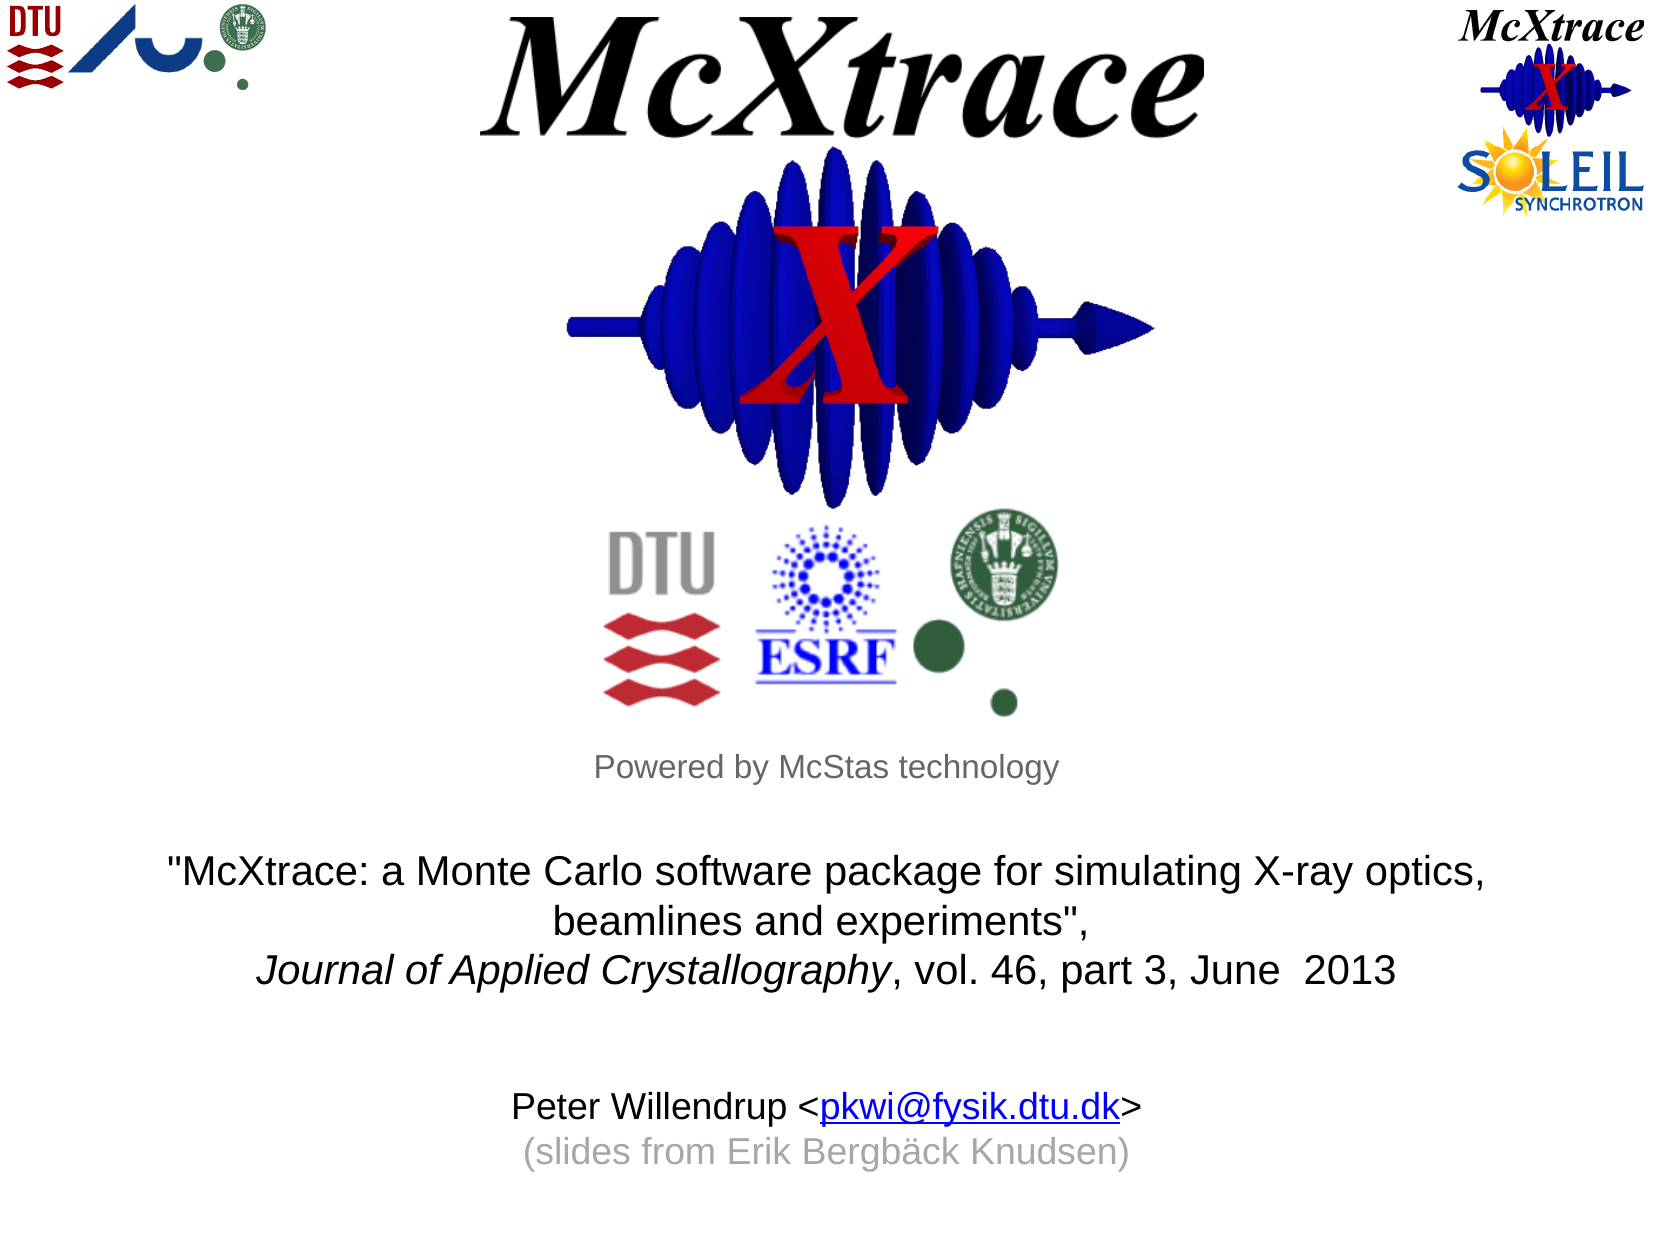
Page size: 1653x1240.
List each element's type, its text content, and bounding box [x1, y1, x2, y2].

picture [438, 17, 1215, 740]
picture [50, 5, 55, 32]
text_box "McXtrace: a Monte Carlo software package for simulating X-ray optics, beamlines and experiments", Journal of Applied Crystallography, vol. 46, part 3, June 2013 [142, 828, 1512, 1009]
picture [15, 10, 20, 32]
picture [21, 85, 50, 89]
picture [67, 0, 276, 90]
text_box Powered by McStas technology [166, 730, 1487, 801]
text_box Peter Willendrup <pkwi@fysik.dtu.dk> (slides from Erik Bergbäck Knudsen) [408, 1074, 1245, 1180]
picture [5, 5, 65, 89]
picture [1422, 4, 1644, 217]
